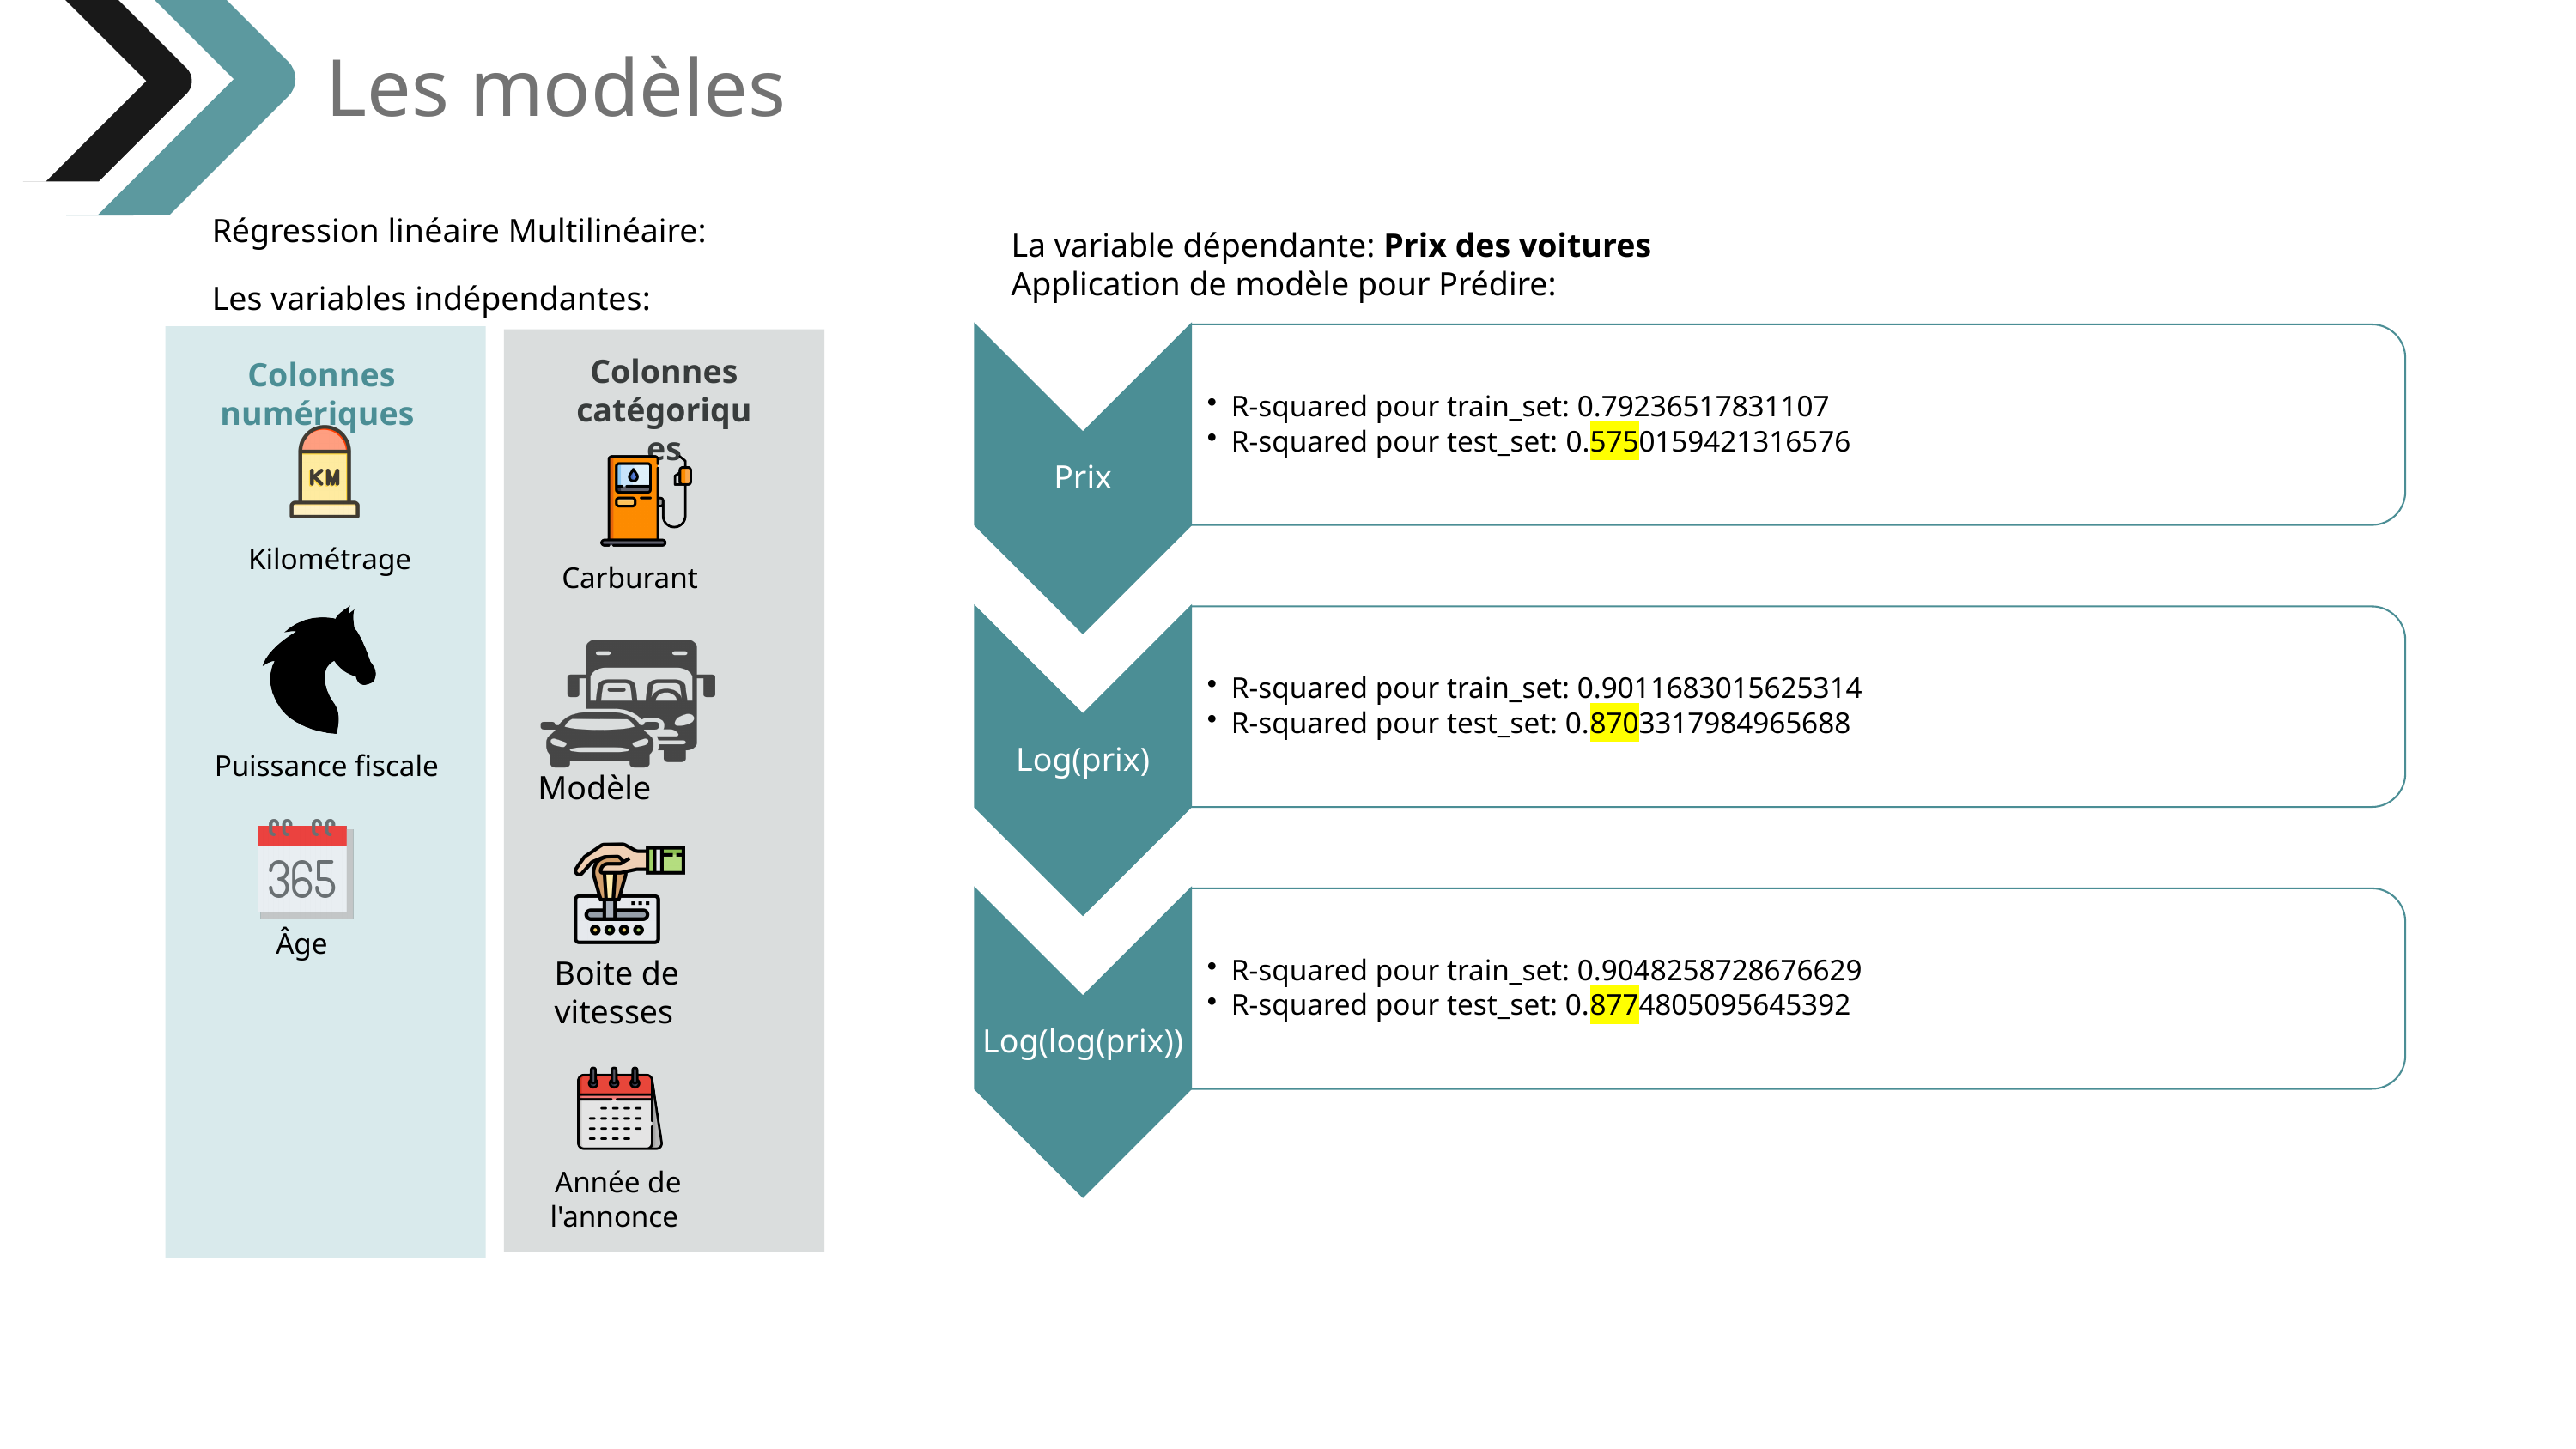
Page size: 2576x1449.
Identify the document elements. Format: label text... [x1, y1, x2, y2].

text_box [515, 1065, 721, 1228]
text_box Les variables indépendantes: [199, 272, 1488, 324]
text_box [22, 0, 193, 183]
text_box Les modèles [313, 56, 1464, 138]
text_box R-squared pour train_set: 0.9011683015625314 R-squared pour test_set: 0.8703317984965688 [1190, 605, 2407, 809]
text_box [525, 638, 725, 813]
text_box Prix [974, 322, 1192, 634]
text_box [526, 455, 733, 624]
text_box R-squared pour train_set: 0.9048258728676629 R-squared pour test_set: 0.8774805095645392 [1190, 887, 2407, 1090]
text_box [136, 326, 507, 1258]
text_box R-squared pour train_set: 0.79236517831107 R-squared pour test_set: 0.5750159421316576 [1190, 323, 2407, 526]
text_box Log(log(prix)) [974, 886, 1191, 1198]
text_box Log(prix) [974, 603, 1193, 917]
text_box Régression linéaire Multilinéaire: [199, 203, 1488, 256]
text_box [503, 329, 825, 1252]
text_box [541, 838, 723, 1038]
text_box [186, 605, 467, 812]
text_box [66, 0, 297, 217]
text_box La variable dépendante: Prix des voitures Application de modèle pour Prédire: [998, 218, 2287, 309]
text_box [203, 814, 409, 990]
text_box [227, 415, 433, 603]
